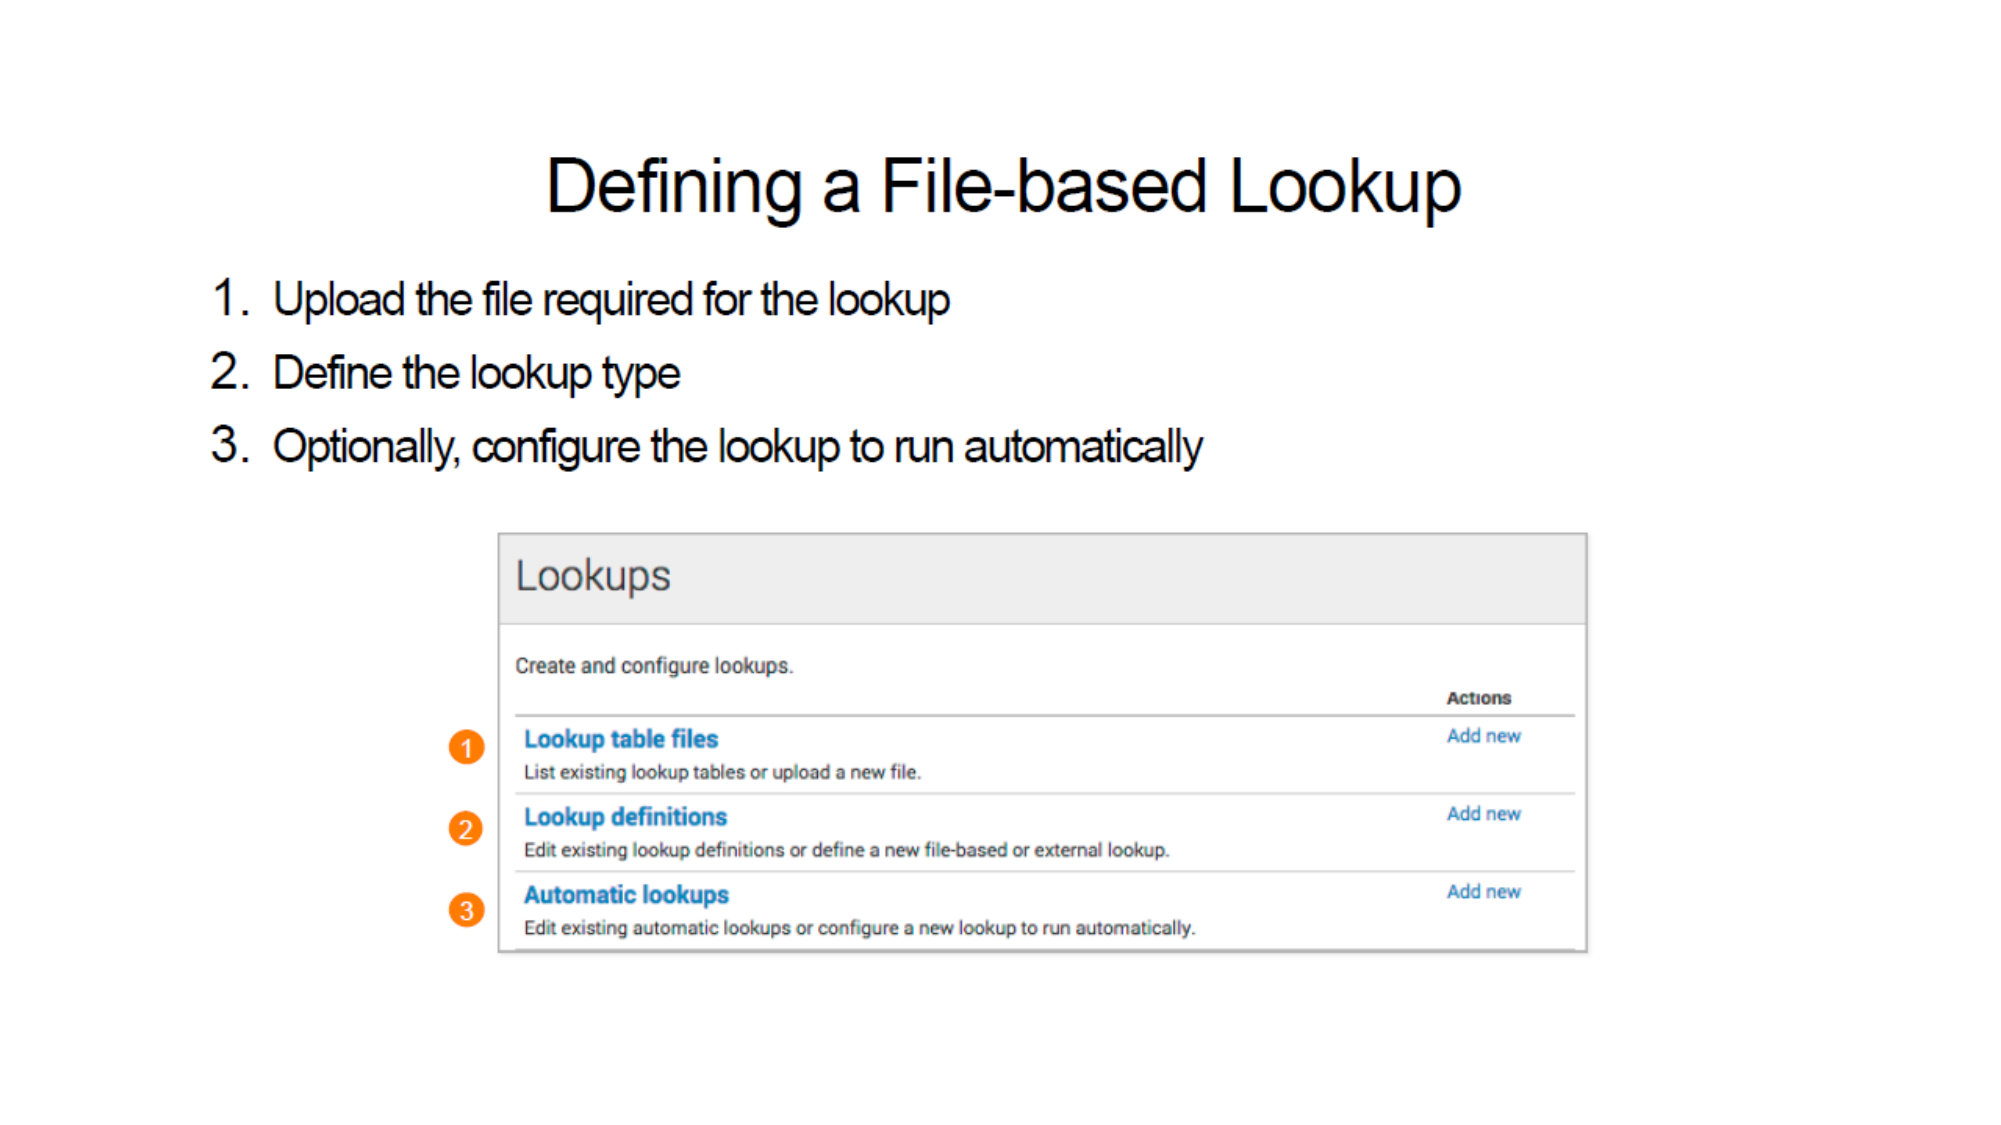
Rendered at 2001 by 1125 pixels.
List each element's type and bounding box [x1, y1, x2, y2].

picture [135, 131, 1865, 994]
